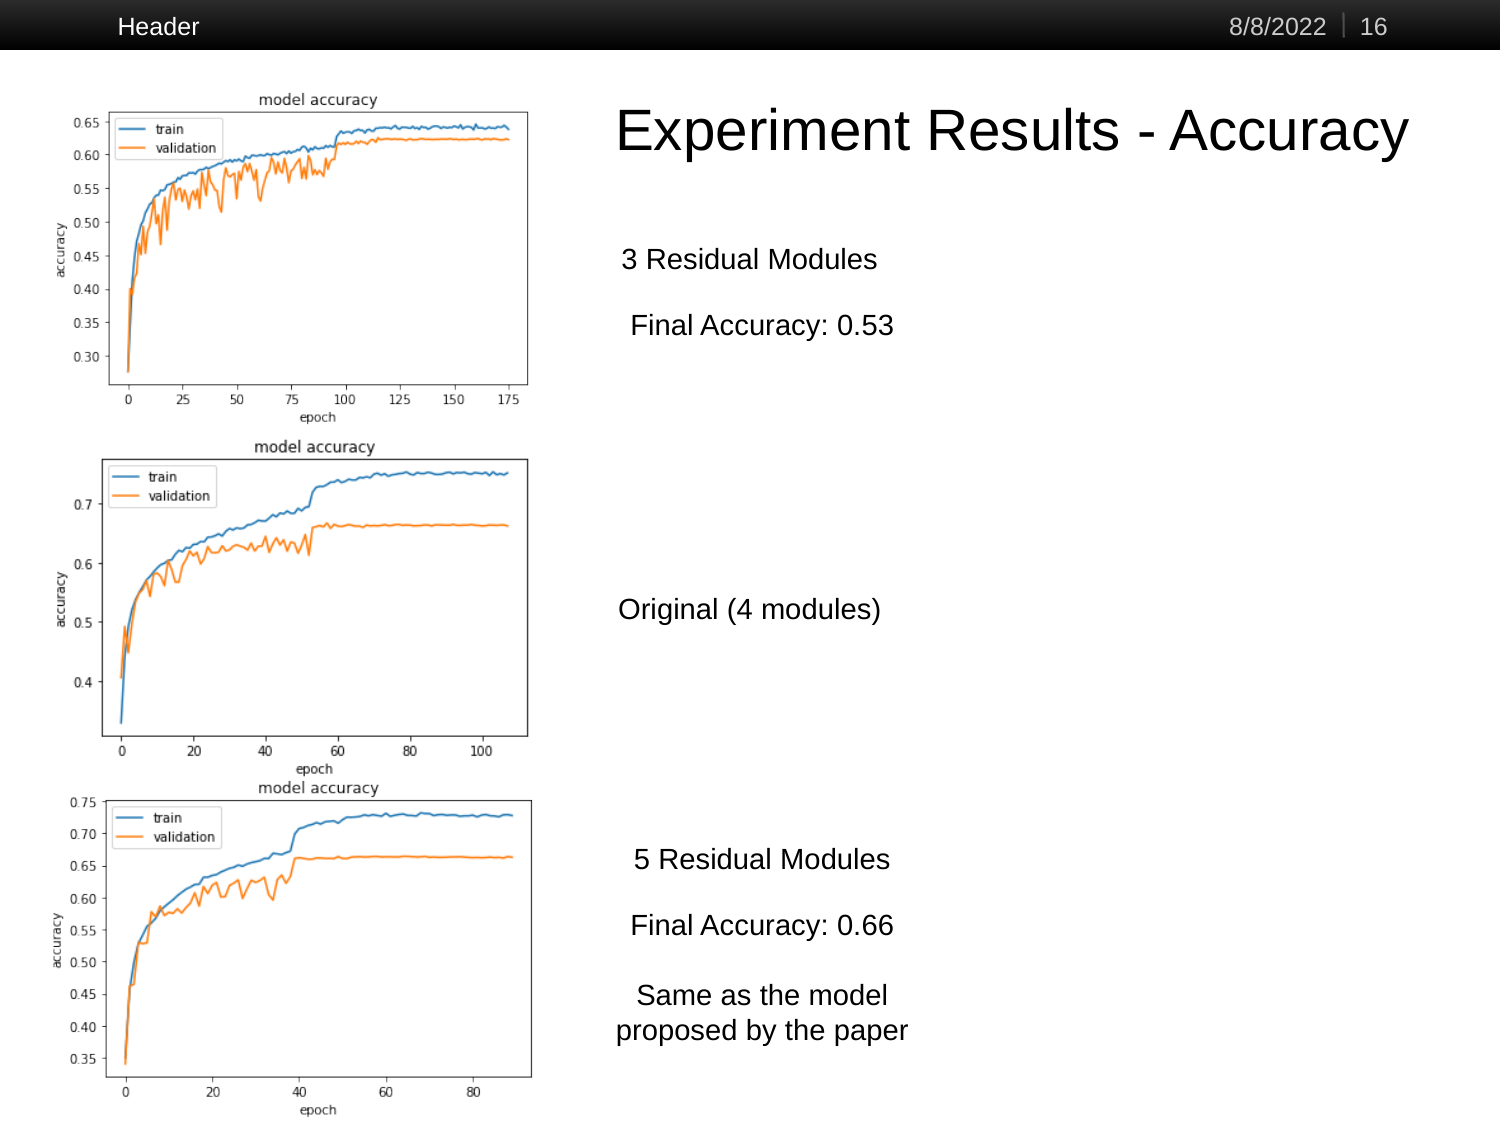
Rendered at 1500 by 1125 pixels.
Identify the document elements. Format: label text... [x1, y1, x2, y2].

footer Header [102, 0, 941, 50]
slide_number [1152, 0, 1328, 50]
slide_number ‹#› [1359, 0, 1500, 50]
text_box 5 Residual Modules [568, 825, 957, 890]
text_box Final Accuracy: 0.66 Same as the model proposed by the paper [568, 890, 957, 1061]
text_box Original (4 modules) [555, 574, 945, 640]
text_box Final Accuracy: 0.53 [568, 290, 957, 356]
text_box 3 Residual Modules [555, 225, 945, 291]
title Experiment Results - Accuracy [600, 84, 1500, 198]
picture [42, 84, 540, 1125]
